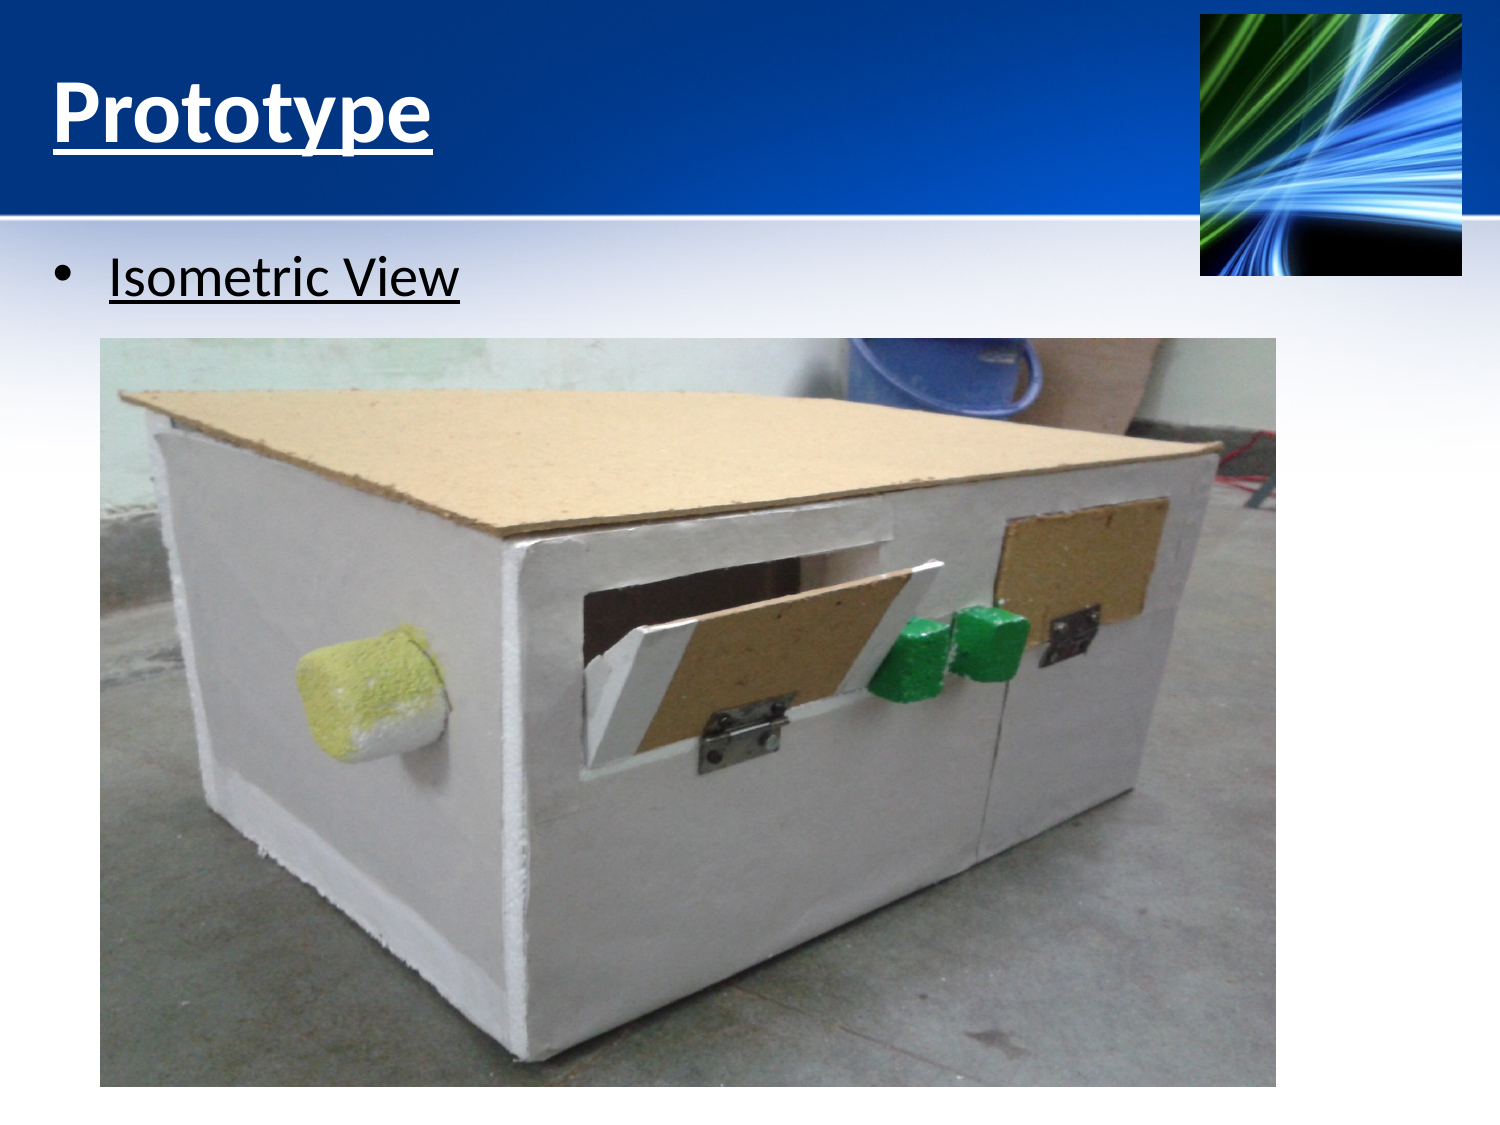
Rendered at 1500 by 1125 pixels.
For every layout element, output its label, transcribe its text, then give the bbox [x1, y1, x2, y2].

title Prototype [37, 12, 1225, 200]
picture [0, 0, 1500, 1125]
list Isometric View [37, 230, 1463, 1031]
